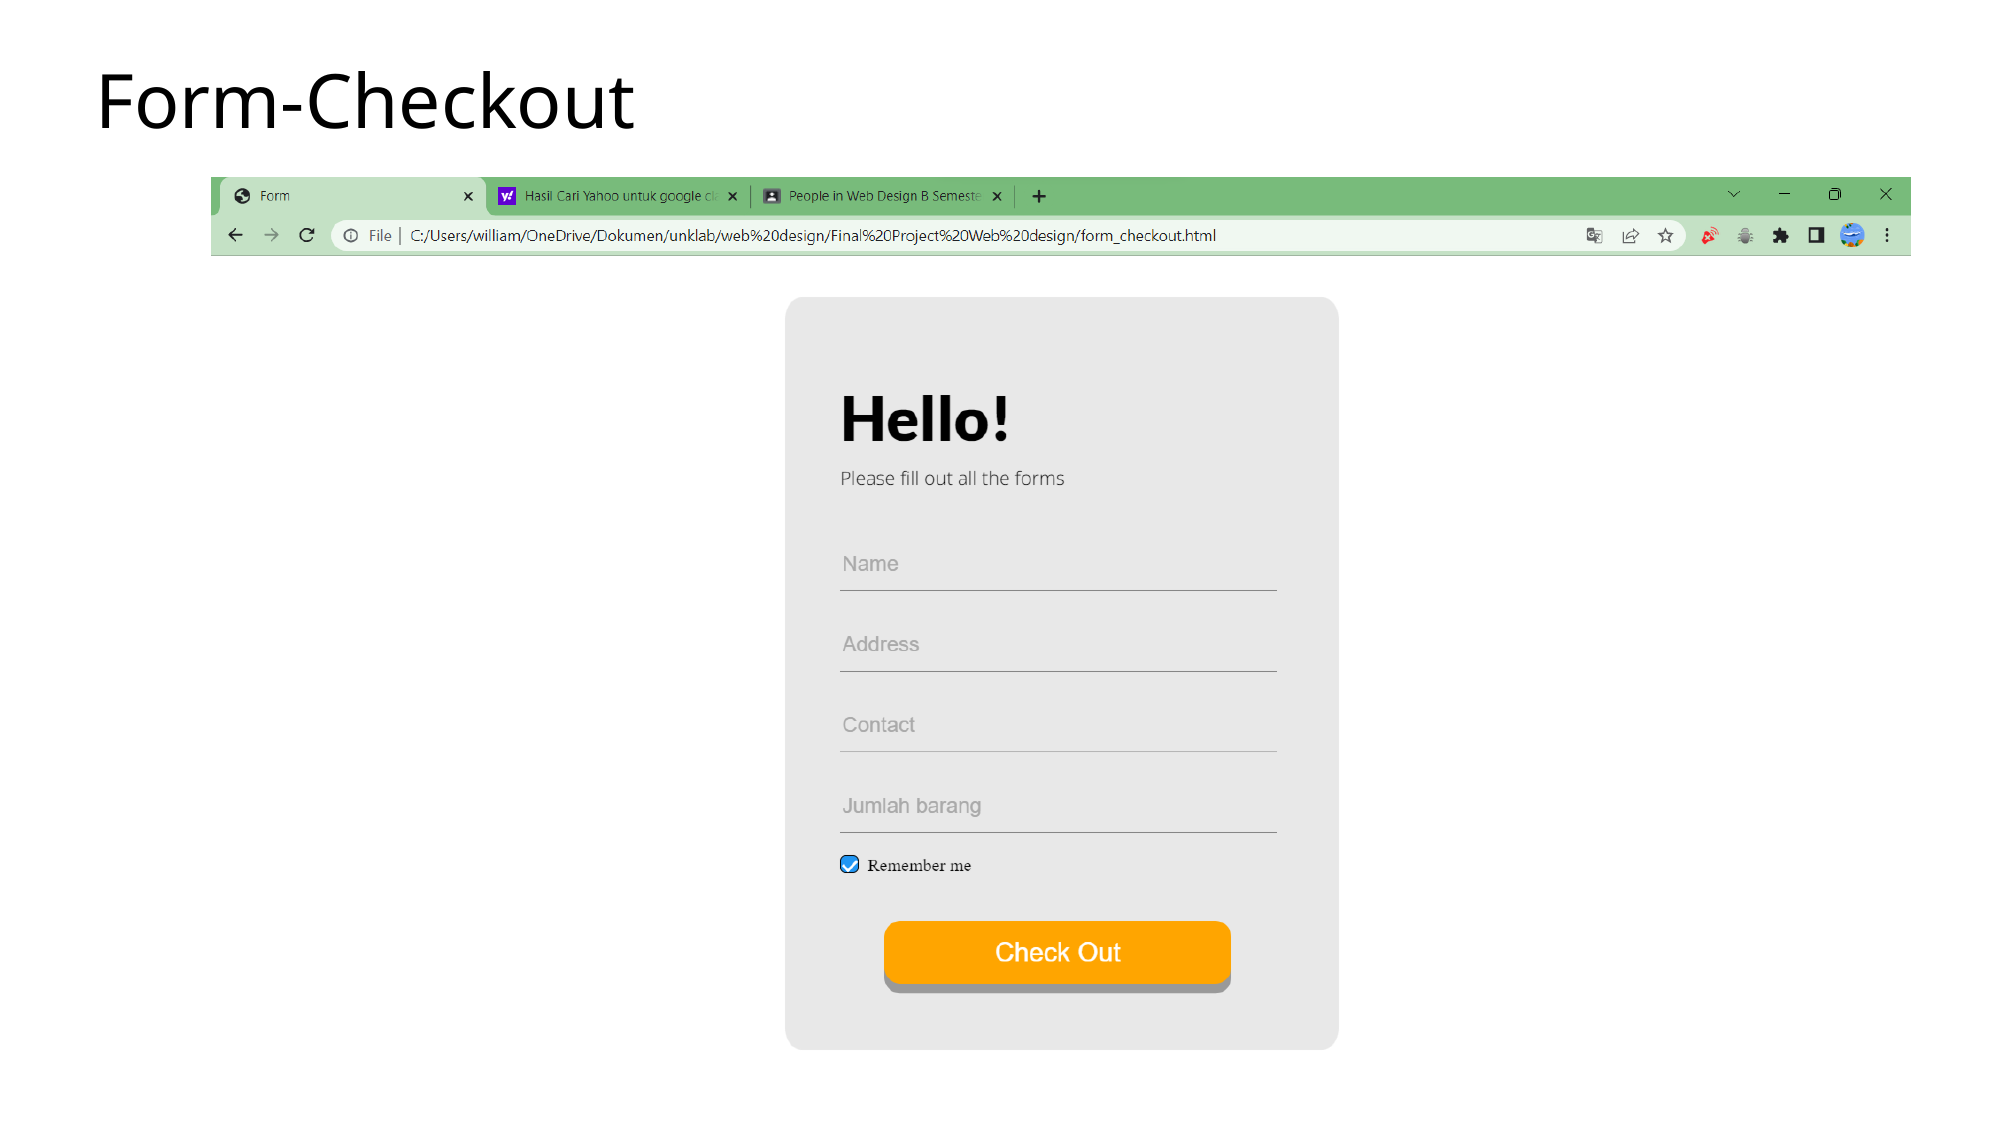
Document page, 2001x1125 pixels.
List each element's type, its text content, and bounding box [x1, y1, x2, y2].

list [211, 177, 1911, 1078]
text_box Form-Checkout [80, 46, 902, 152]
